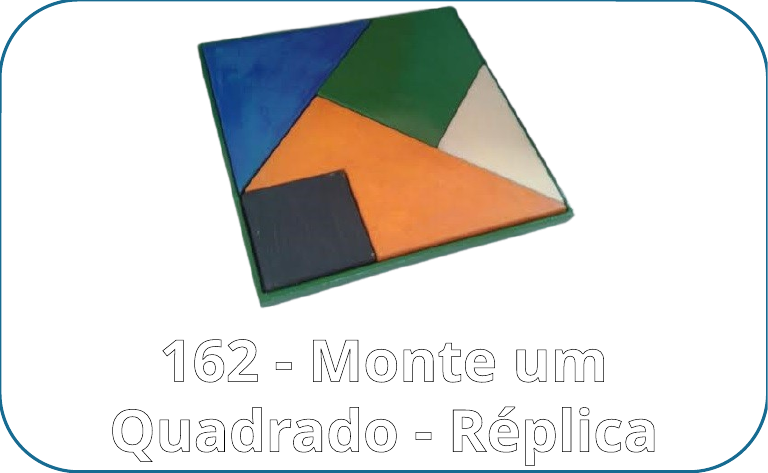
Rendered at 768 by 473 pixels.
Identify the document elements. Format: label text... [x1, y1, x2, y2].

picture [191, 0, 576, 317]
text_box 162 - Monte um Quadrado - Réplica [0, 315, 768, 471]
